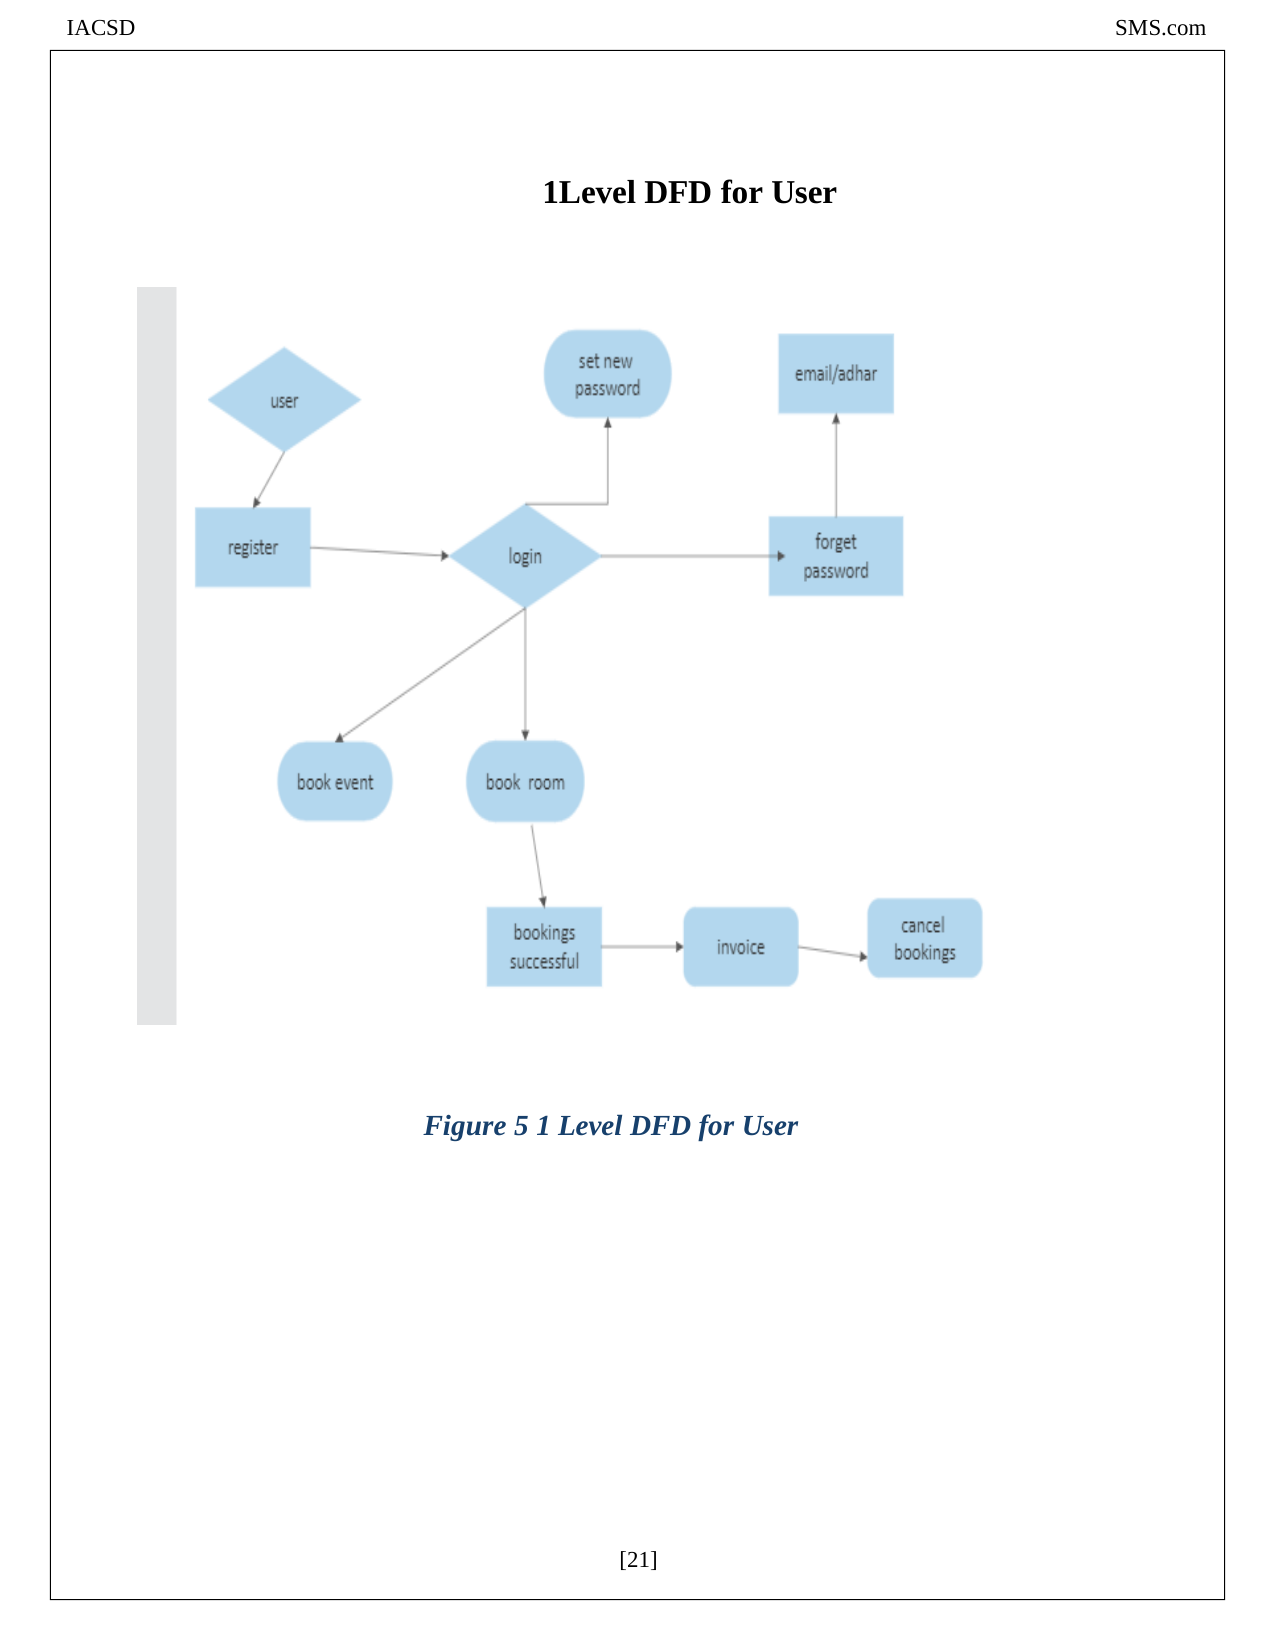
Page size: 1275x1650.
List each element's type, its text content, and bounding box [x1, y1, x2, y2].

picture [137, 287, 1173, 1026]
text_box SMS.com [1113, 10, 1209, 41]
slide_number [21] [617, 1545, 667, 1650]
text_box IACSD [64, 10, 138, 41]
text_box Figure 5 1 Level DFD for User [421, 1104, 855, 1142]
text_box 1Level DFD for User [540, 168, 911, 211]
